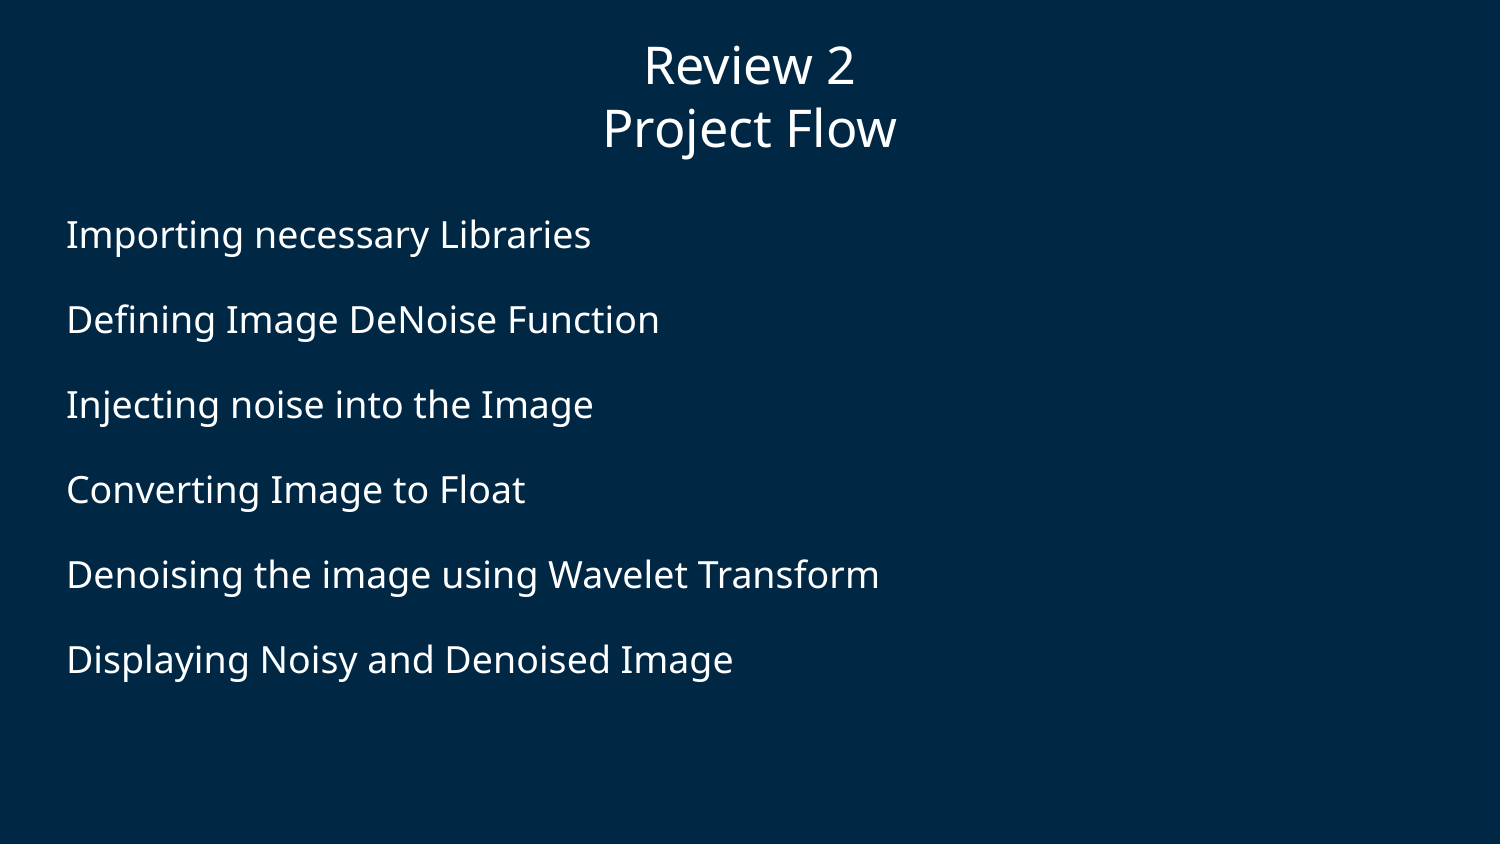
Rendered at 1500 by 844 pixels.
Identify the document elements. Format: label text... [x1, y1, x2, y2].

title Review 2 Project Flow [51, 17, 1449, 189]
list Importing necessary Libraries Defining Image DeNoise Function Injecting noise into the Image Converting Image to Float Denoising the image using Wavelet Transform Displaying Noisy and Denoised Image [51, 189, 1449, 750]
